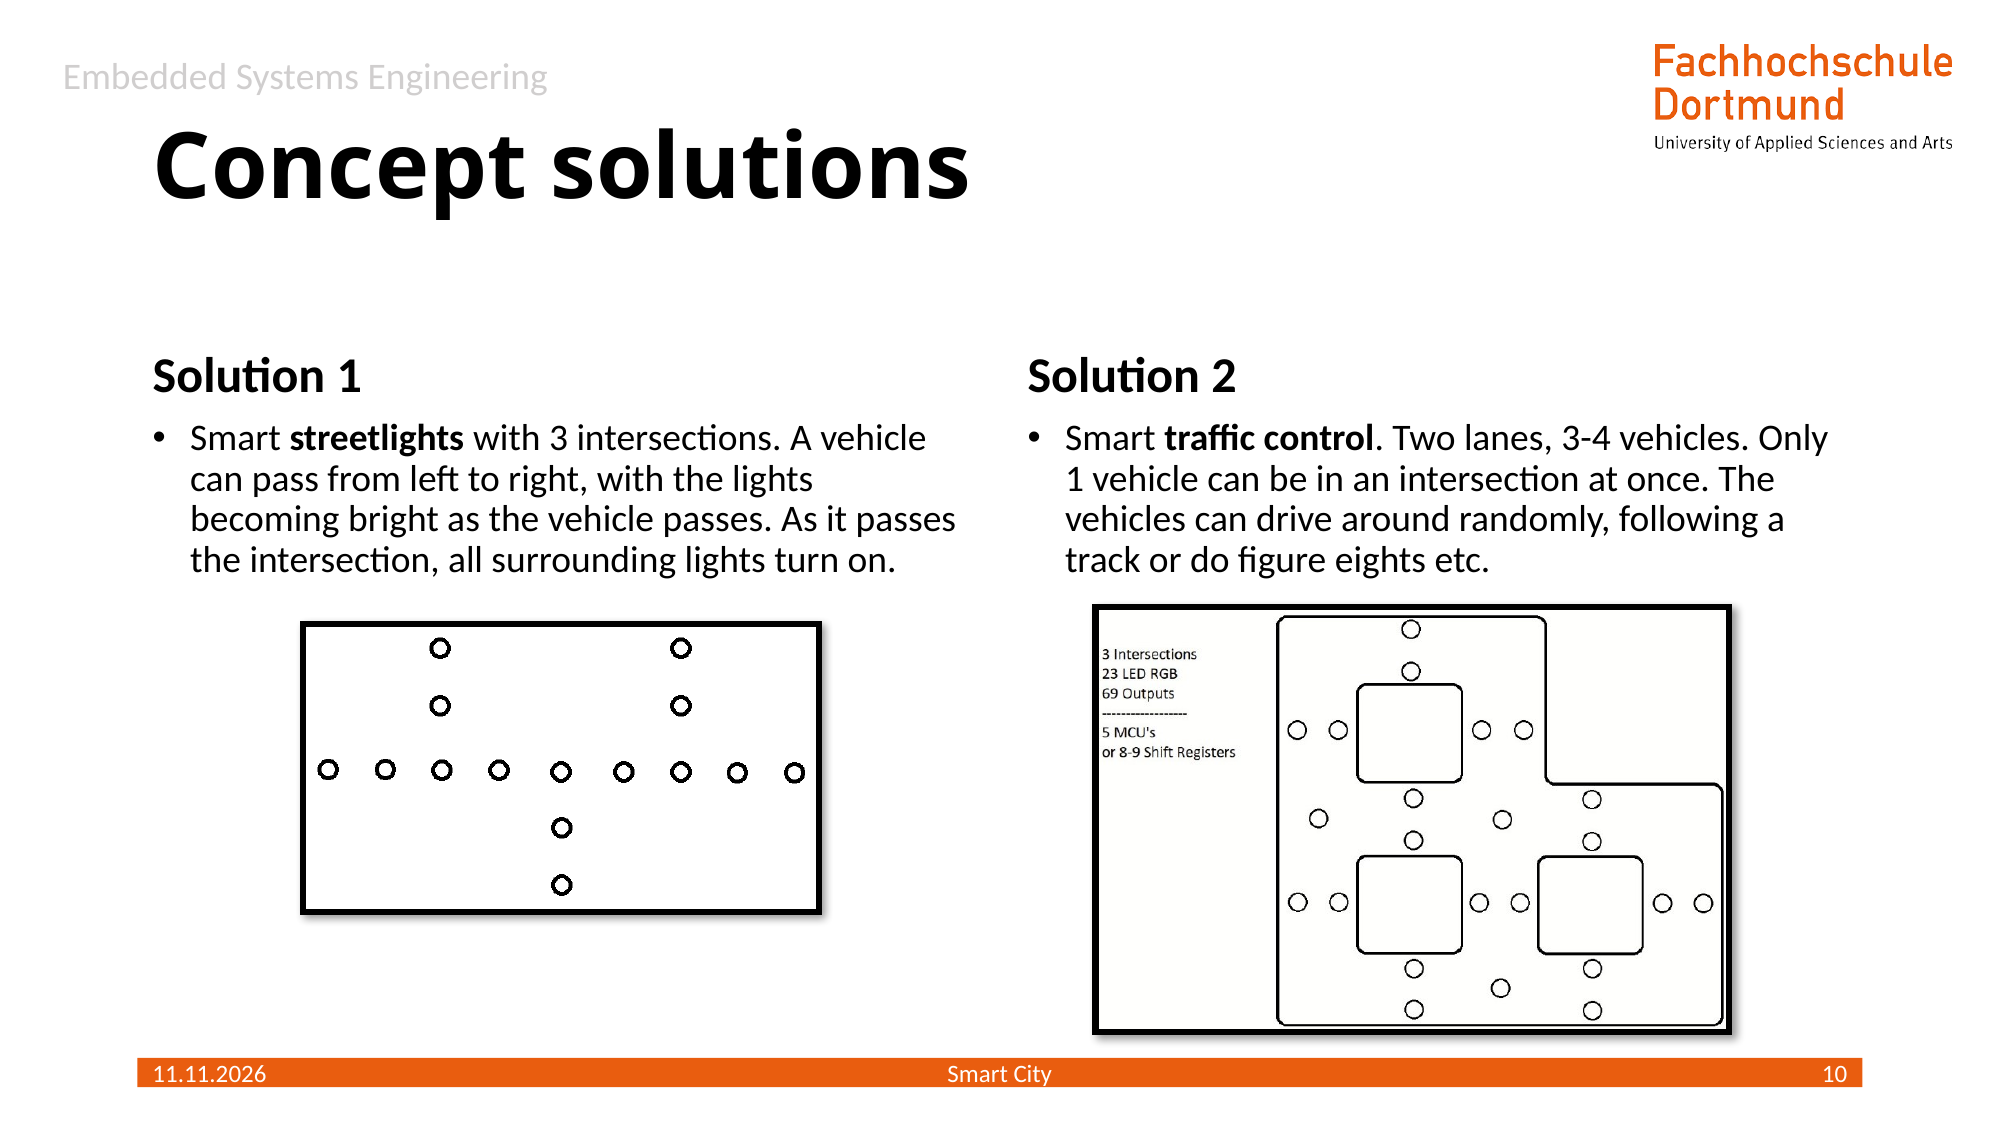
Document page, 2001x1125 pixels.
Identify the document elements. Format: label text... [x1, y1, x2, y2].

slide_number 10 [1412, 1042, 1863, 1103]
list Smart streetlights with 3 intersections. A vehicle can pass from left to right, with the lights becoming bright as the vehicle passes. As it passes the intersection, all surrounding lights turn on. [137, 410, 984, 1016]
list Solution 2 [1012, 275, 1863, 410]
list Solution 1 [137, 275, 984, 410]
picture [1655, 44, 1952, 152]
title Concept solutions [137, 59, 1863, 278]
list Smart traffic control. Two lanes, 3-4 vehicles. Only 1 vehicle can be in an intersection at once. The vehicles can drive around randomly, following a track or do figure eights etc. [1012, 410, 1863, 1016]
picture [305, 626, 816, 909]
picture [1098, 609, 1727, 1029]
footer Smart City [662, 1042, 1338, 1103]
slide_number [137, 1042, 588, 1103]
